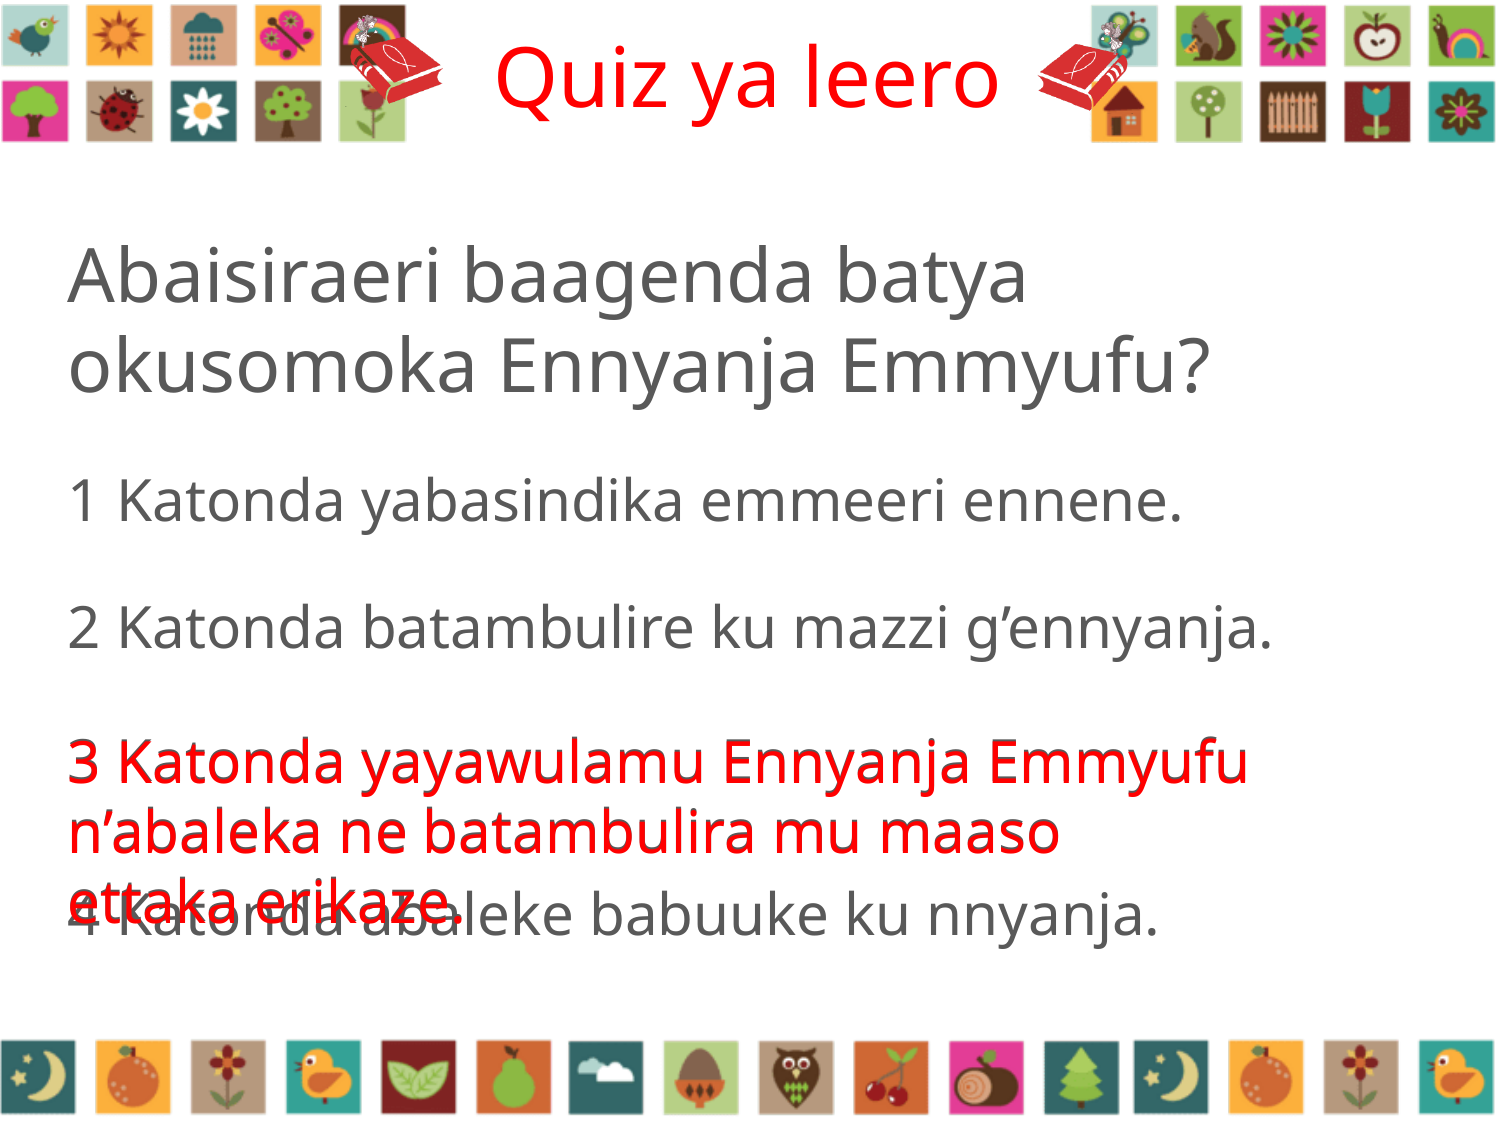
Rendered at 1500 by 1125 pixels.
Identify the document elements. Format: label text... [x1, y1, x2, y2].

picture [1005, 3, 1500, 150]
text_box 2 Katonda batambulire ku mazzi g’ennyanja. [53, 582, 1436, 668]
picture [0, 0, 475, 150]
text_box 1 Katonda yabasindika emmeeri ennene. [53, 456, 1436, 541]
text_box Quiz ya leero [425, 16, 1078, 131]
text_box Abaisiraeri baagenda batya okusomoka Ennyanja Emmyufu? [53, 219, 1436, 415]
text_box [0, 1028, 1500, 1118]
text_box 3 Katonda yayawulamu Ennyanja Emmyufu n’abaleka ne batambulira mu maaso ettaka erikaze. [53, 717, 1483, 943]
text_box 4 Katonda abaleke babuuke ku nnyanja. [53, 943, 1483, 955]
